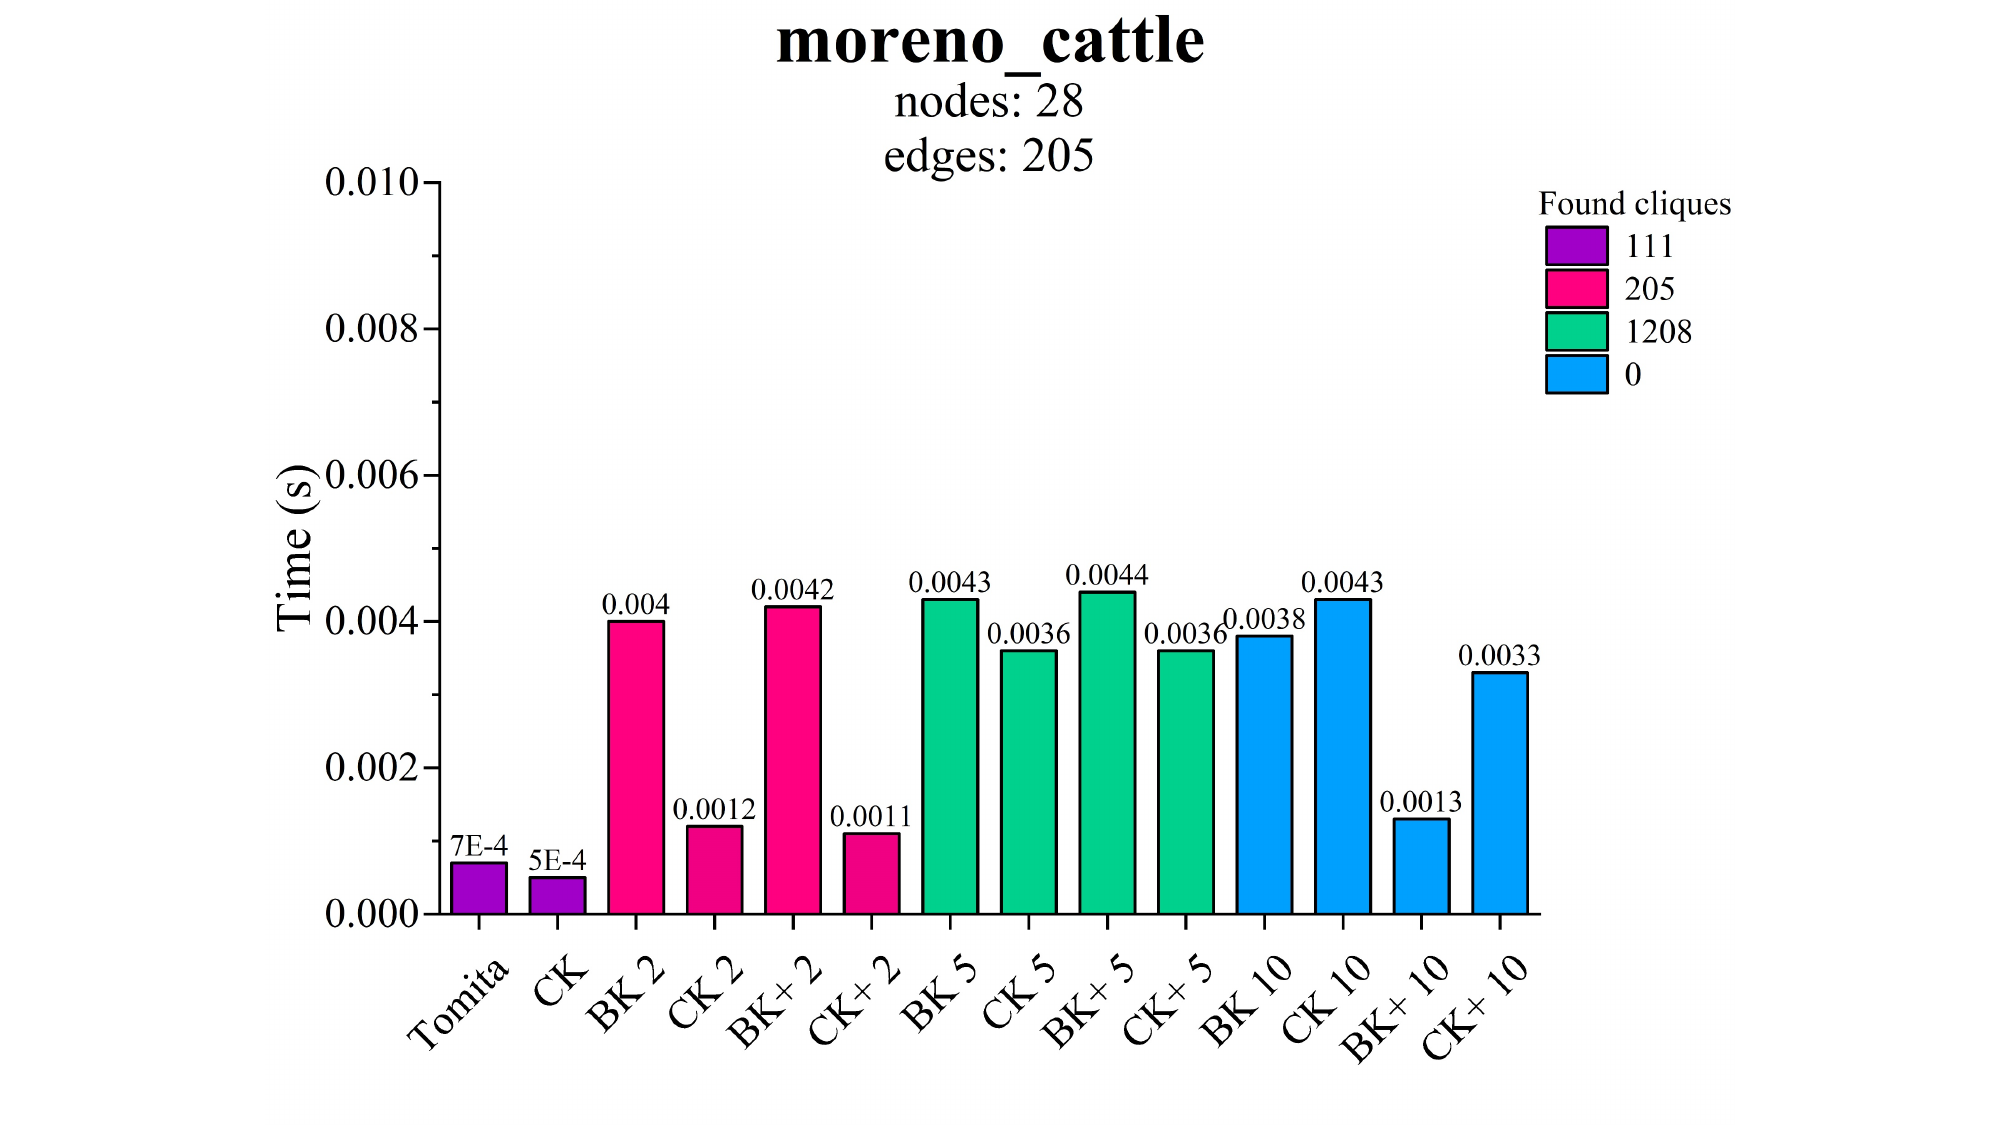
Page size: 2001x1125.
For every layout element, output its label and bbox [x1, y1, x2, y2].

picture [265, 0, 1735, 1125]
